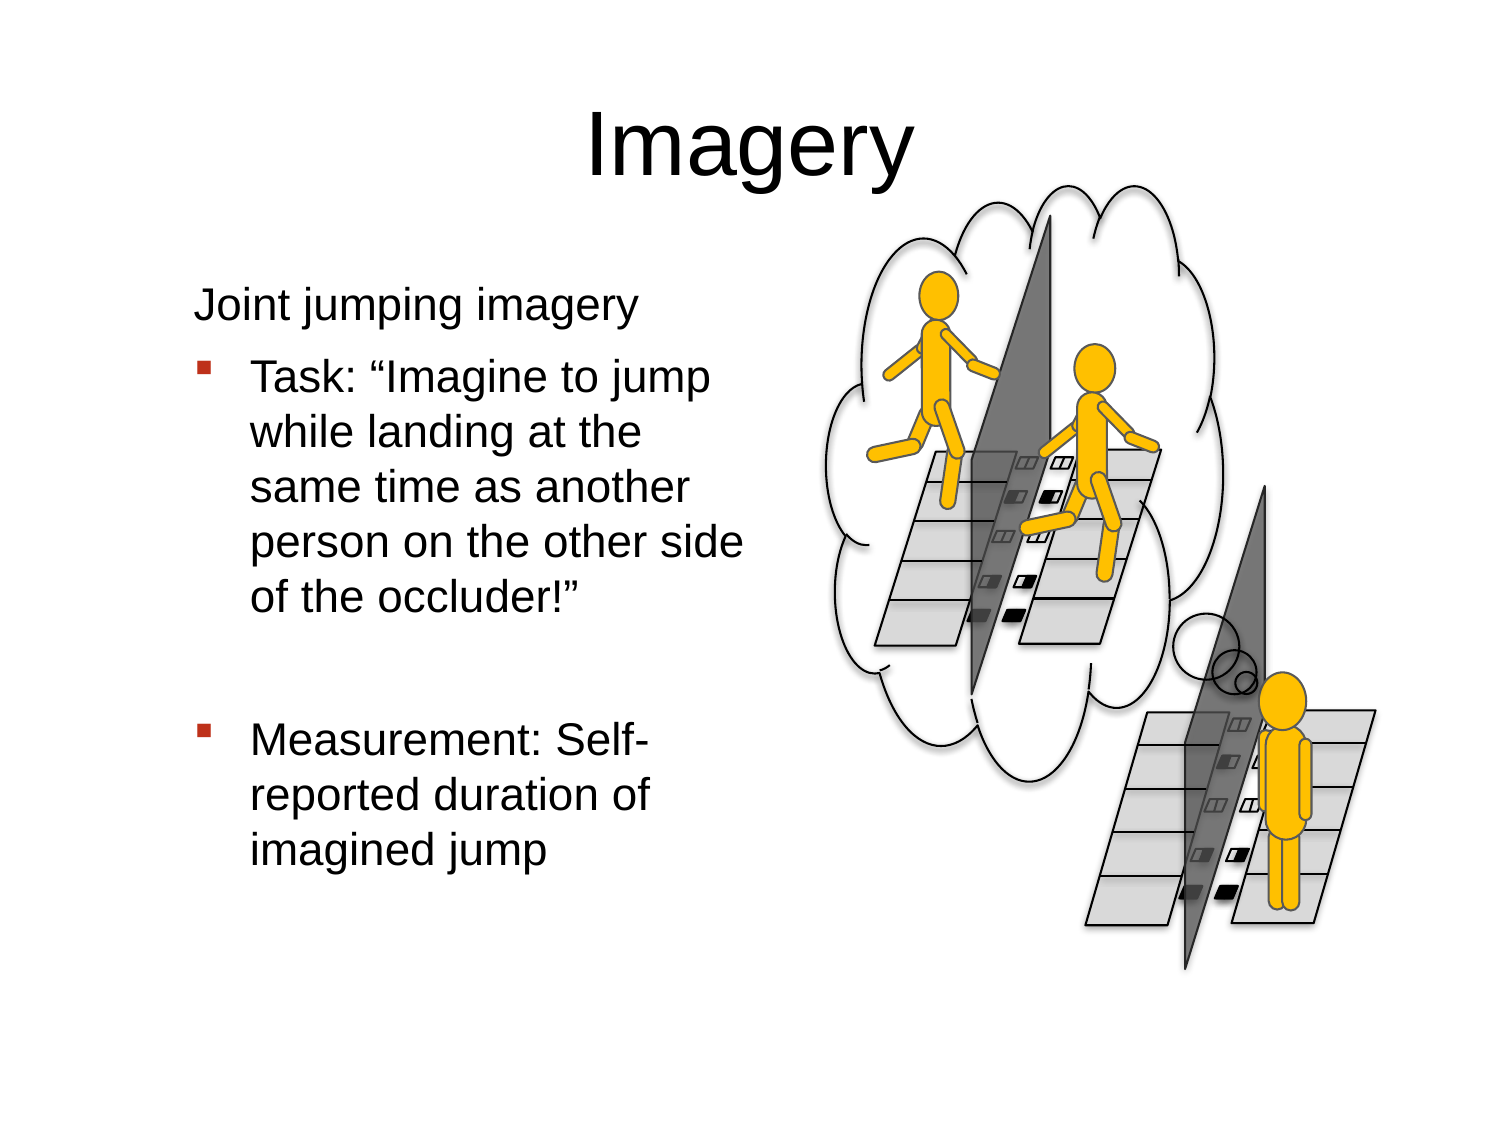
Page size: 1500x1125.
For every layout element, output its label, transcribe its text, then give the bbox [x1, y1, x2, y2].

title Imagery [74, 44, 1425, 233]
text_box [826, 183, 1376, 970]
list Joint jumping imagery Task: “Imagine to jump while landing at the same time as another person on the other side of the occluder!” Measurement: Self-reported duration of imagined jump [178, 266, 774, 1004]
